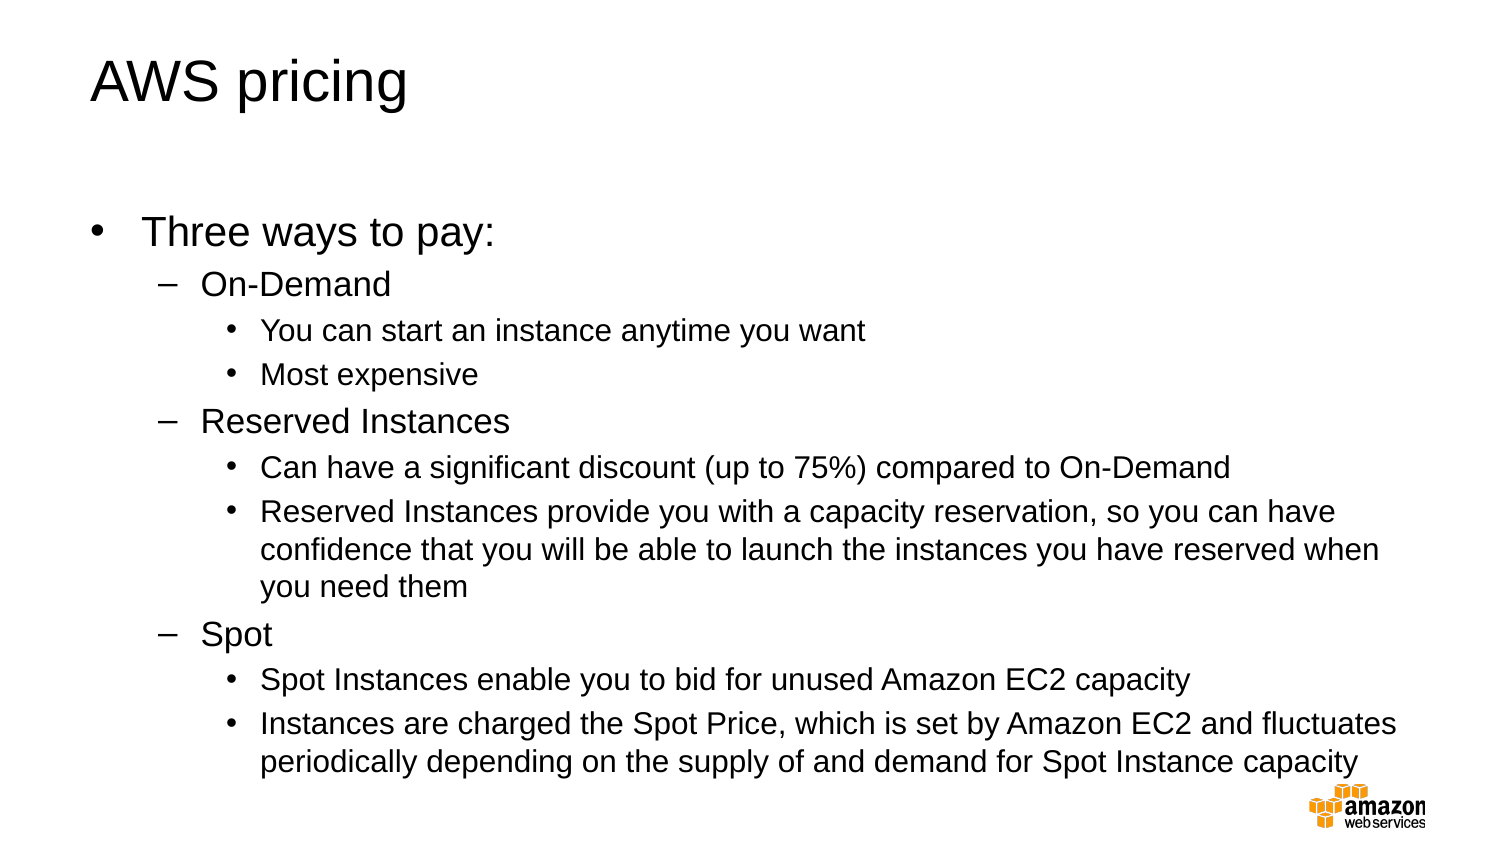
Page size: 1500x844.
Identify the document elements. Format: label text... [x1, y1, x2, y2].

list Three ways to pay: On-Demand You can start an instance anytime you want Most expensive Reserved Instances Can have a significant discount (up to 75%) compared to On-Demand Reserved Instances provide you with a capacity reservation, so you can have confidence that you will be able to launch the instances you have reserved when you need them Spot Spot Instances enable you to bid for unused Amazon EC2 capacity Instances are charged the Spot Price, which is set by Amazon EC2 and fluctuates periodically depending on the supply of and demand for Spot Instance capacity [75, 196, 1425, 810]
title AWS pricing [75, 33, 1425, 123]
